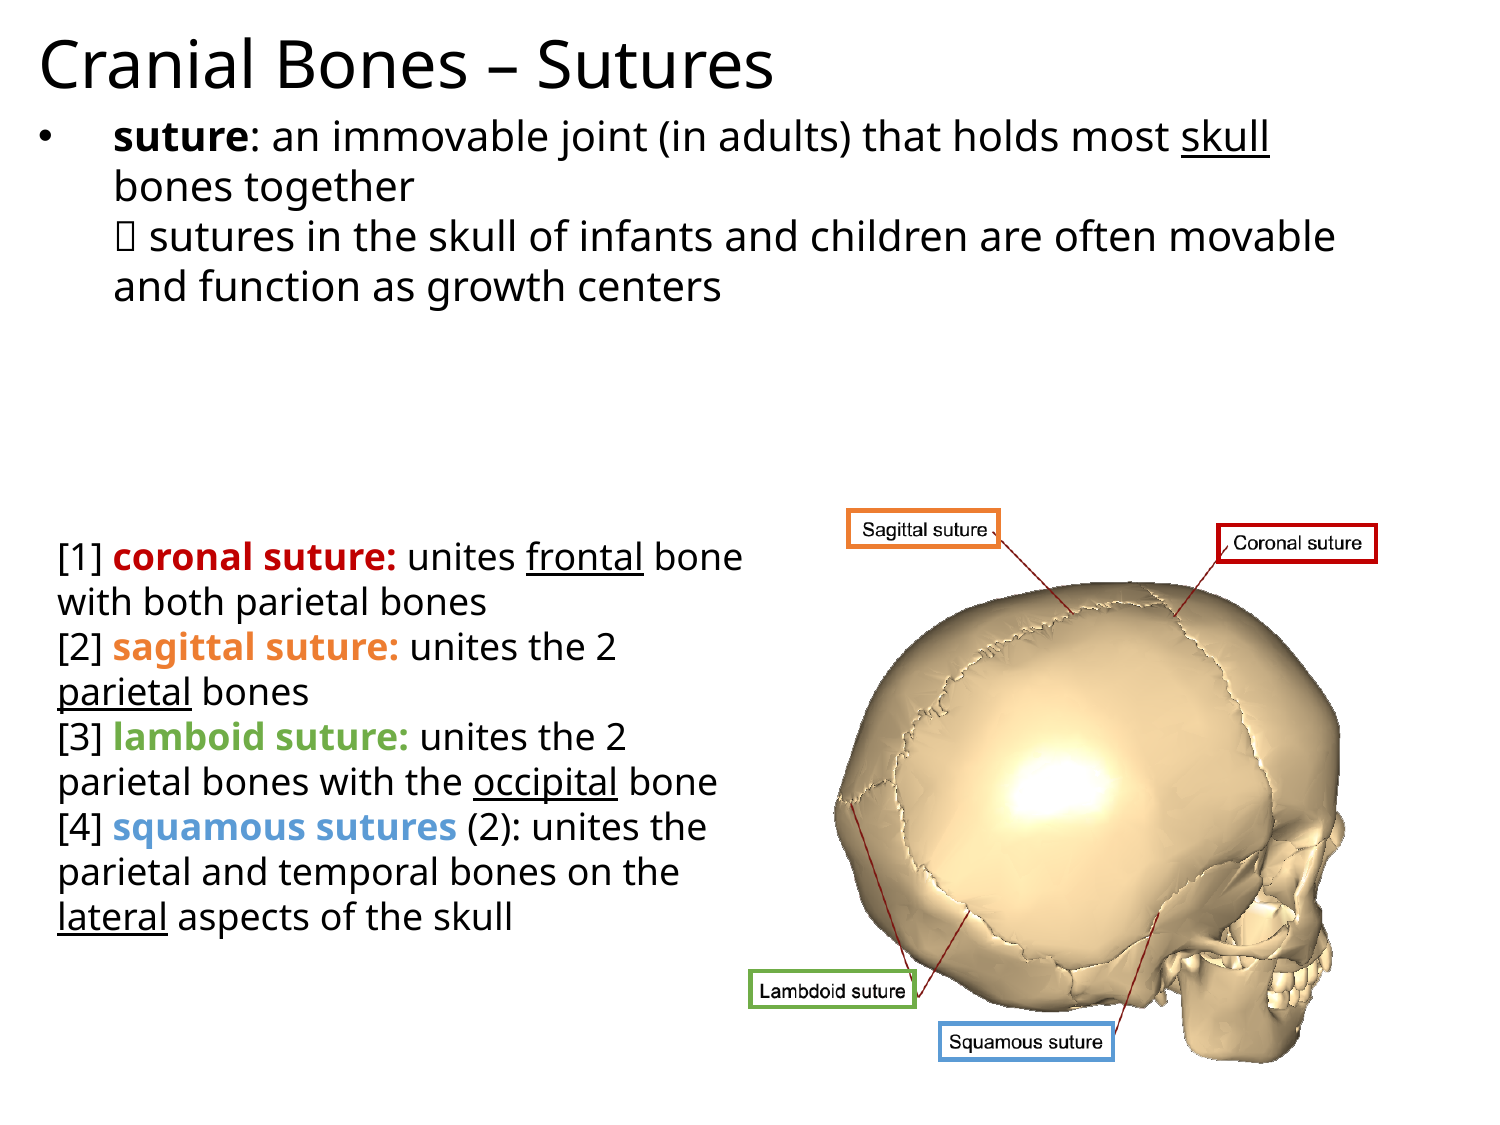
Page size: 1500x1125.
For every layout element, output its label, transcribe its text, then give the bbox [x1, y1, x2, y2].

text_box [737, 499, 1445, 1090]
text_box [1] coronal suture: unites frontal bone with both parietal bones [2] sagittal suture: unites the 2 parietal bones [3] lamboid suture: unites the 2 parietal bones with the occipital bone [4] squamous sutures (2): unites the parietal and temporal bones on the lateral aspects of the skull [42, 525, 737, 945]
text_box suture: an immovable joint (in adults) that holds most skull bones together  sutures in the skull of infants and children are often movable and function as growth centers [23, 110, 1405, 318]
text_box Cranial Bones – Sutures [23, 14, 1405, 110]
